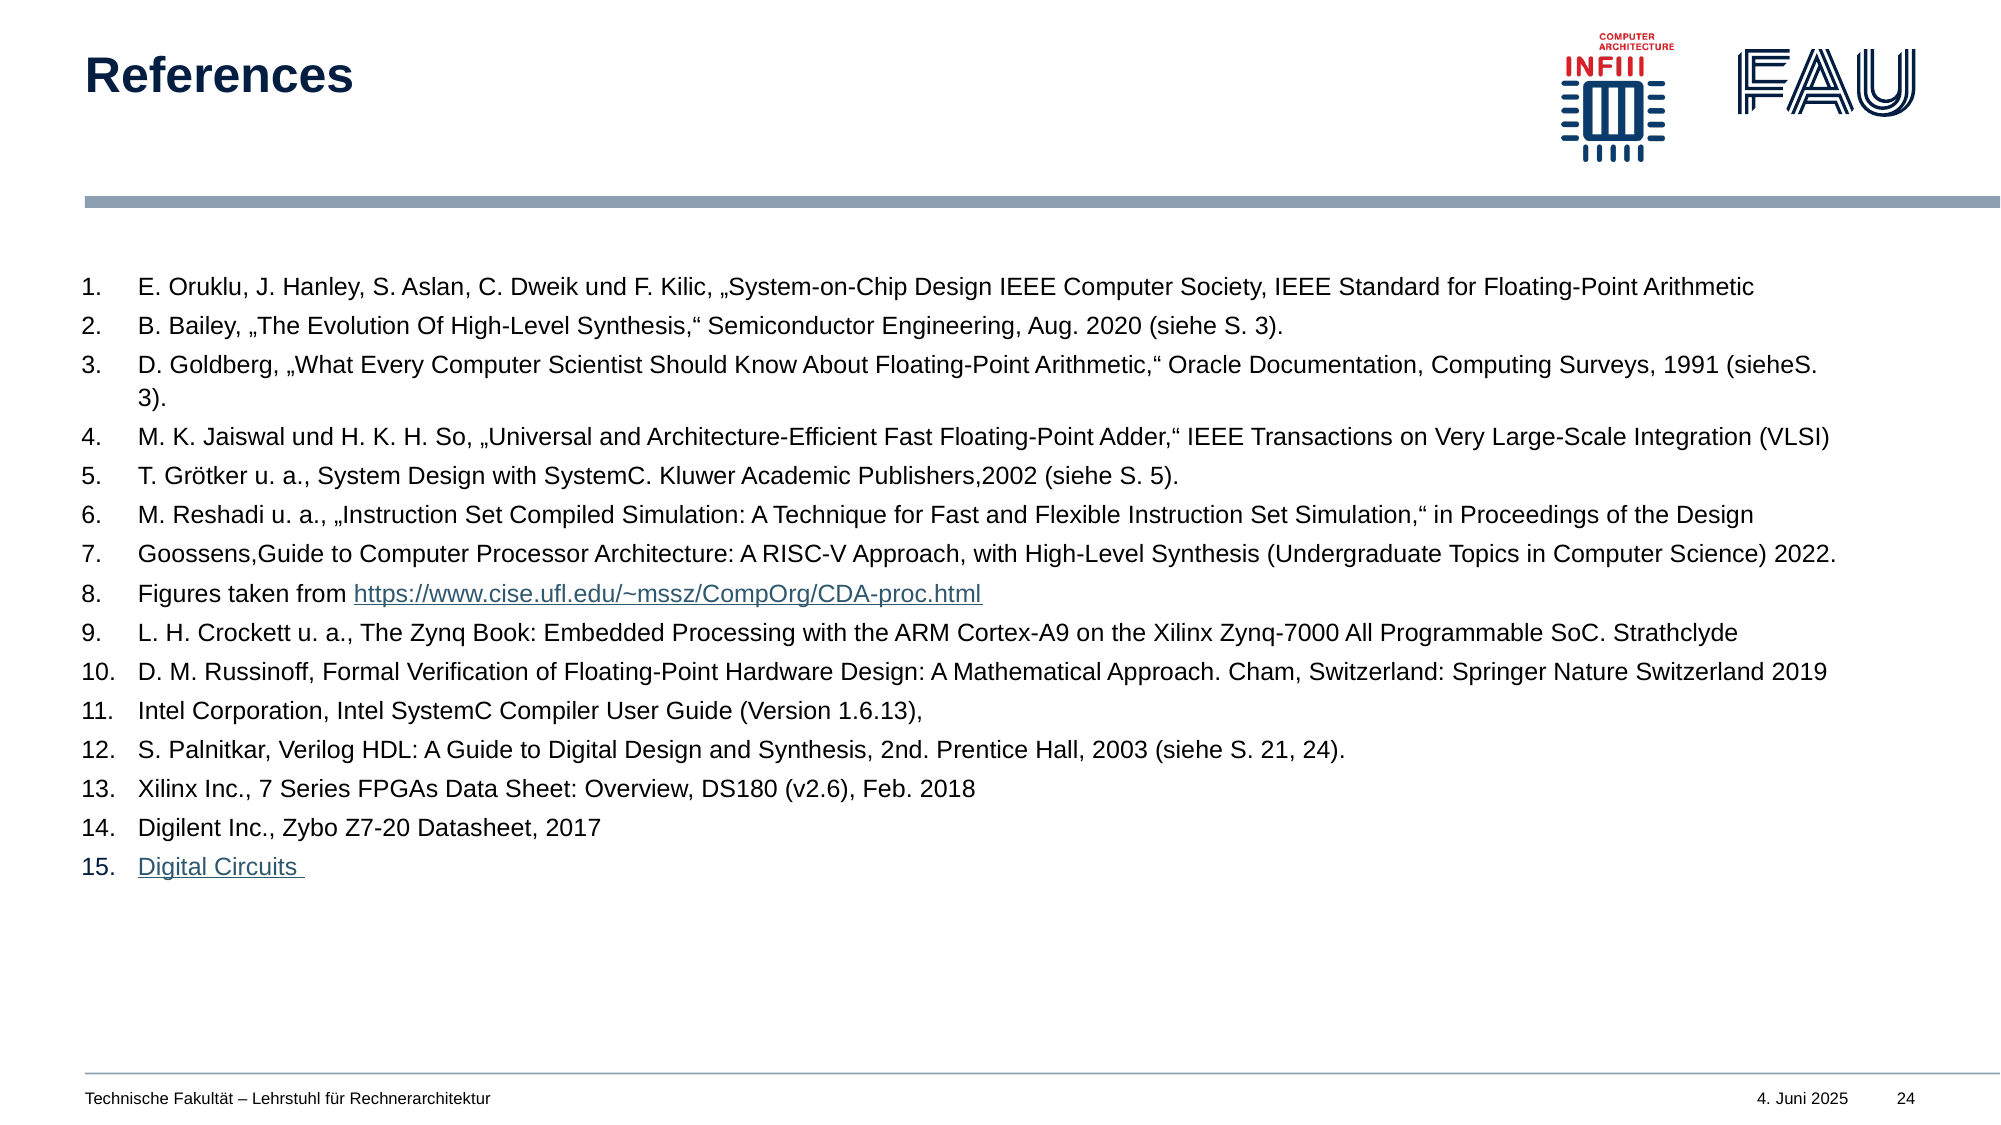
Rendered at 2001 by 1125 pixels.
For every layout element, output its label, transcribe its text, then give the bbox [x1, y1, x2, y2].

footer Technische Fakultät – Lehrstuhl für Rechnerarchitektur [85, 1088, 983, 1125]
picture [1561, 33, 1674, 162]
title References [85, 49, 1208, 238]
slide_number 24 [1883, 1088, 1916, 1125]
list E. Oruklu, J. Hanley, S. Aslan, C. Dweik und F. Kilic, „System-on-Chip Design IEEE Computer Society, IEEE Standard for Floating-Point Arithmetic B. Bailey, „The Evolution Of High-Level Synthesis,“ Semiconductor Engineering, Aug. 2020 (siehe S. 3). D. Goldberg, „What Every Computer Scientist Should Know About Floating-Point Arithmetic,“ Oracle Documentation, Computing Surveys, 1991 (sieheS. 3). M. K. Jaiswal und H. K. H. So, „Universal and Architecture-Efficient Fast Floating-Point Adder,“ IEEE Transactions on Very Large-Scale Integration (VLSI) T. Grötker u. a., System Design with SystemC. Kluwer Academic Publishers,2002 (siehe S. 5). M. Reshadi u. a., „Instruction Set Compiled Simulation: A Technique for Fast and Flexible Instruction Set Simulation,“ in Proceedings of the Design Goossens,Guide to Computer Processor Architecture: A RISC-V Approach, with High-Level Synthesis (Undergraduate Topics in Computer Science) 2022. Figures taken from https://www.cise.ufl.edu/~mssz/CompOrg/CDA-proc.html L. H. Crockett u. a., The Zynq Book: Embedded Processing with the ARM Cortex-A9 on the Xilinx Zynq-7000 All Programmable SoC. Strathclyde D. M. Russinoff, Formal Verification of Floating-Point Hardware Design: A Mathematical Approach. Cham, Switzerland: Springer Nature Switzerland 2019 Intel Corporation, Intel SystemC Compiler User Guide (Version 1.6.13), S. Palnitkar, Verilog HDL: A Guide to Digital Design and Synthesis, 2nd. Prentice Hall, 2003 (siehe S. 21, 24). Xilinx Inc., 7 Series FPGAs Data Sheet: Overview, DS180 (v2.6), Feb. 2018 Digilent Inc., Zybo Z7-20 Datasheet, 2017 Digital Circuits [81, 267, 1912, 1018]
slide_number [1708, 1088, 1849, 1125]
